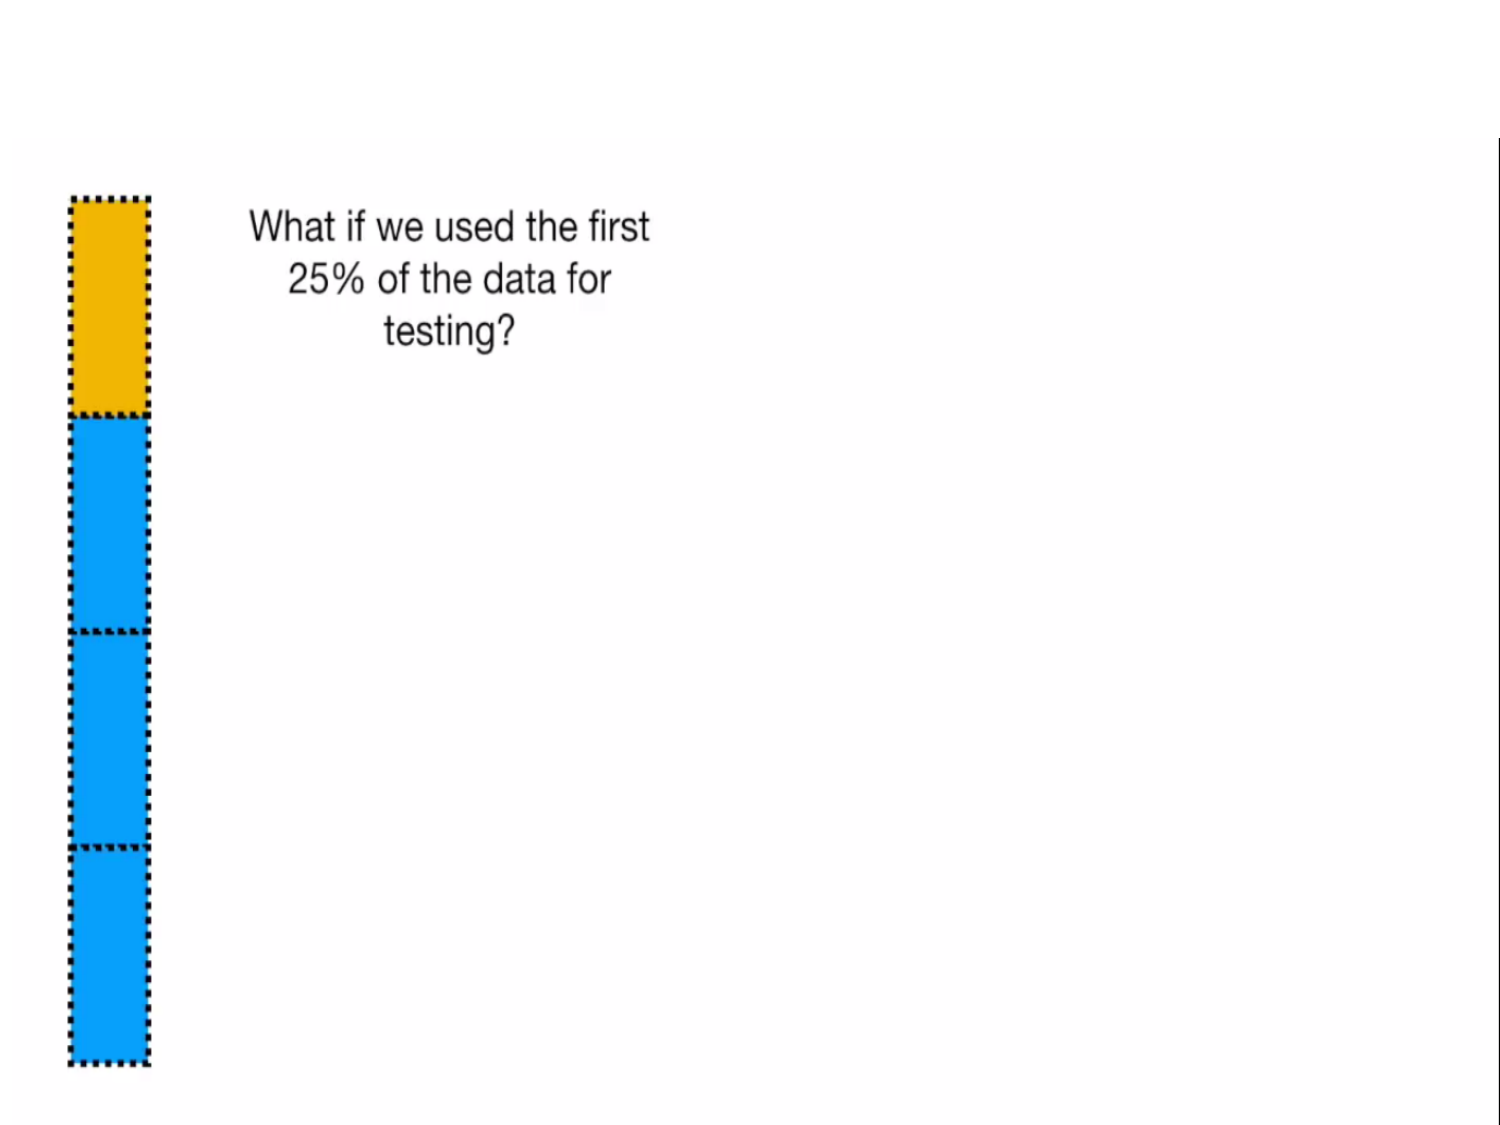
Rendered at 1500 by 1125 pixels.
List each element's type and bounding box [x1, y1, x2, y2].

picture [12, 138, 1500, 1125]
